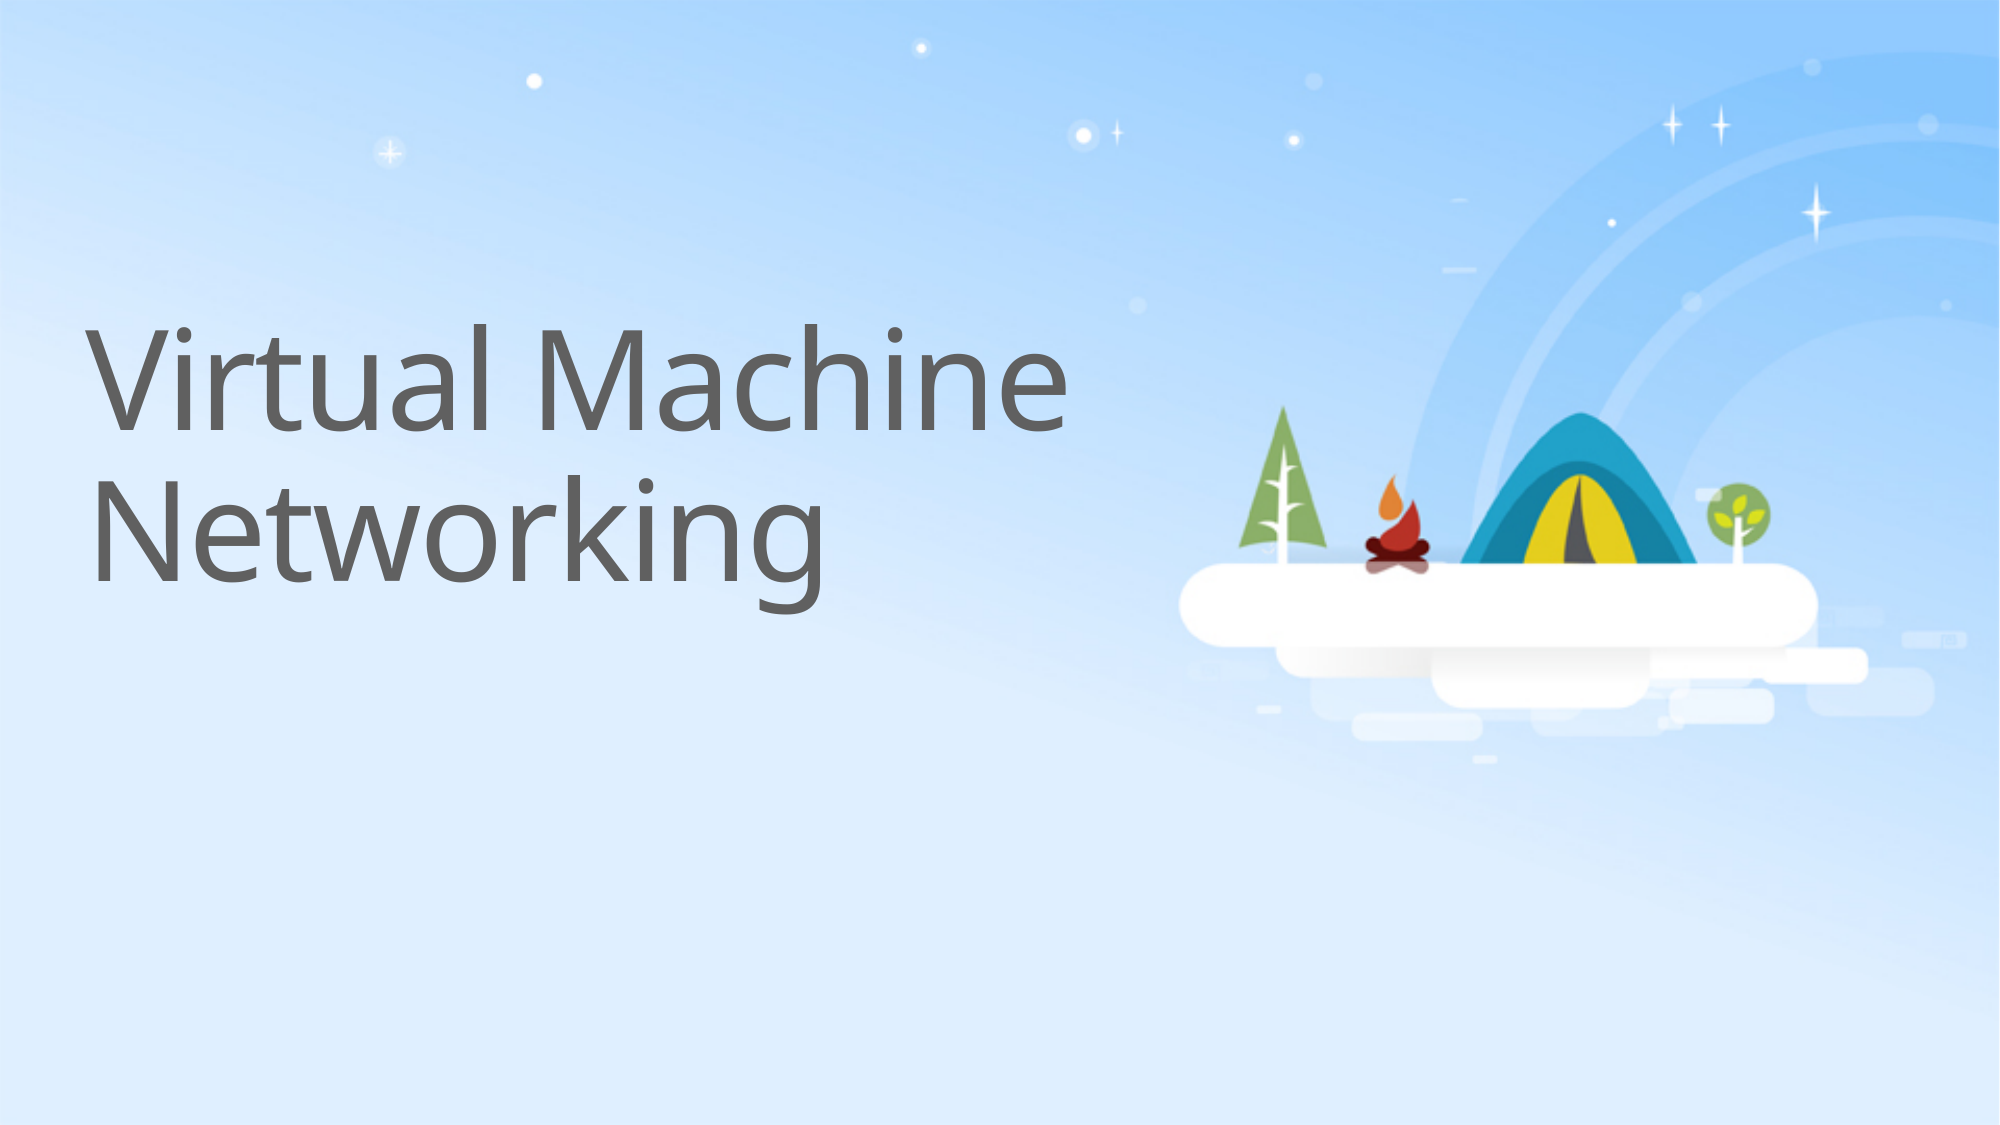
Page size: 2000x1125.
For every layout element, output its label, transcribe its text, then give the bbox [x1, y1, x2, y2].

title Virtual Machine Networking [85, 307, 1211, 612]
picture [0, 0, 2000, 1125]
